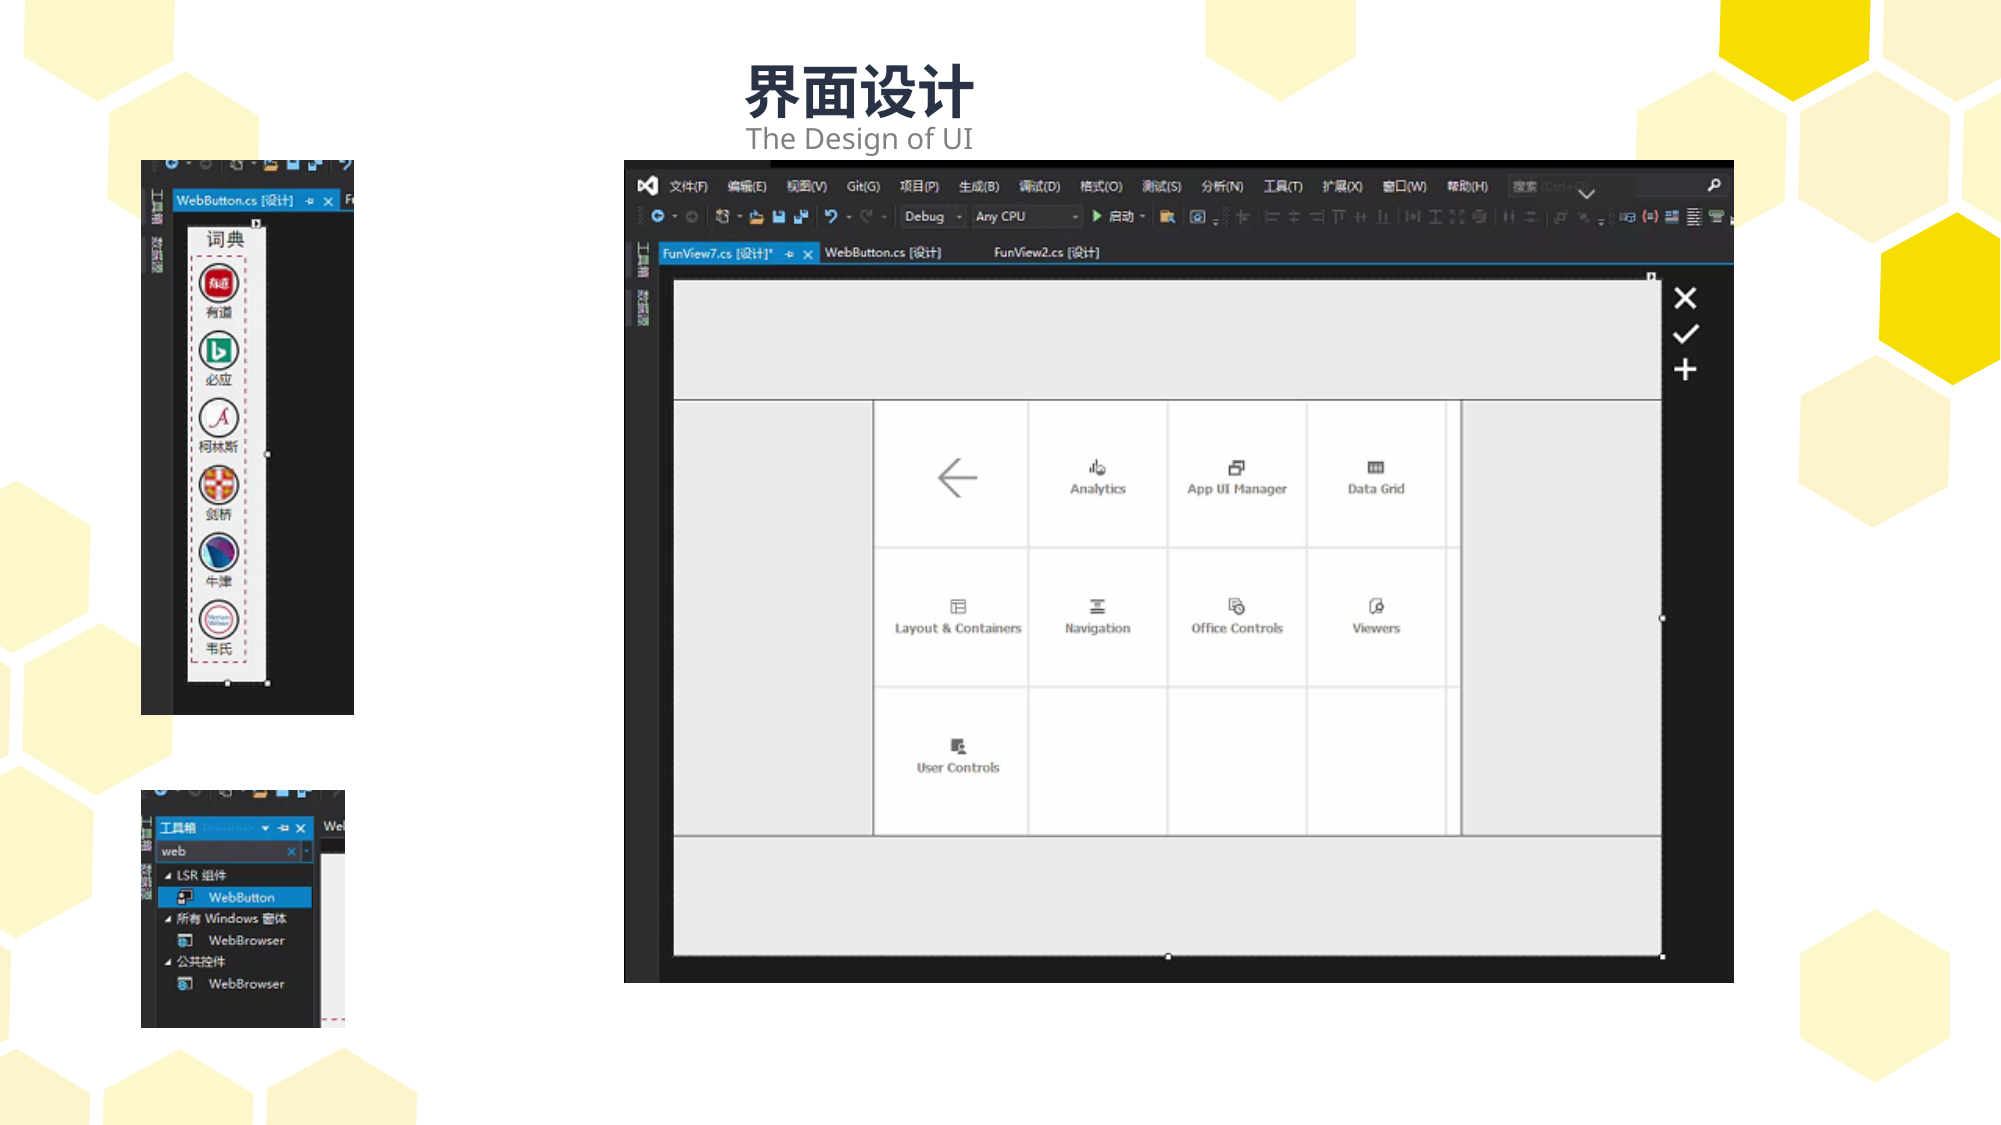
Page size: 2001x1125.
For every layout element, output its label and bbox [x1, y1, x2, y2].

text_box [468, 33, 1251, 162]
picture [141, 790, 345, 1028]
picture [141, 160, 354, 715]
picture [624, 160, 1735, 983]
text_box [1799, 907, 1952, 1084]
